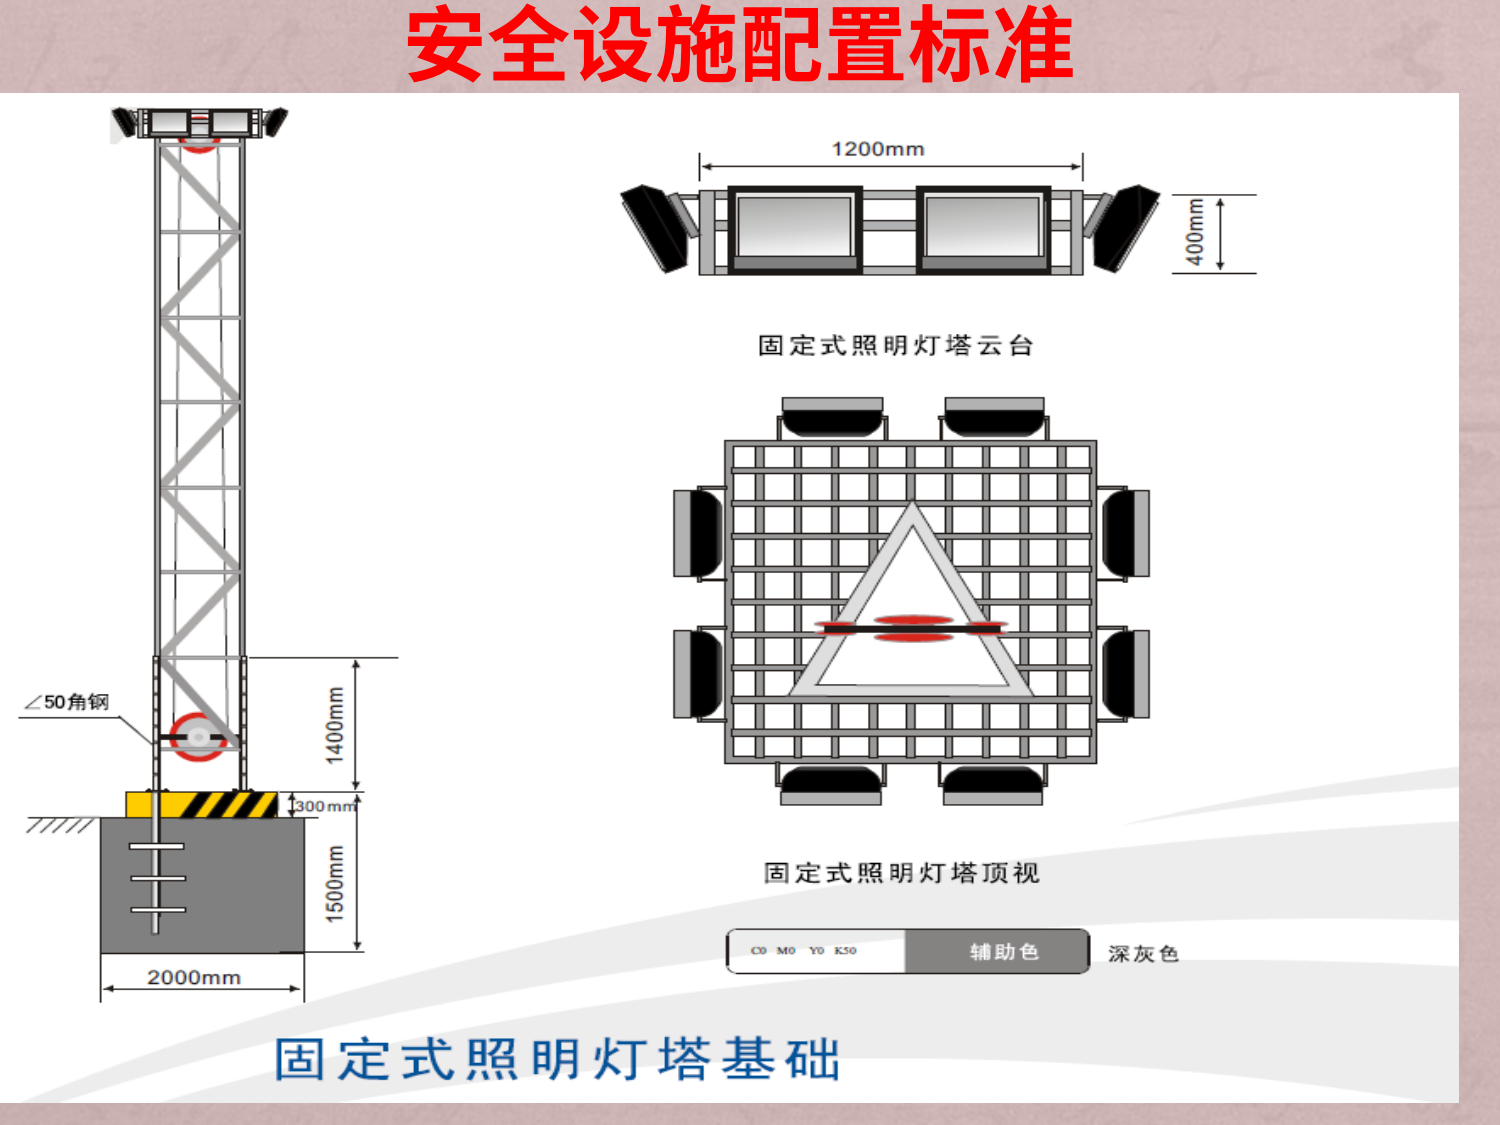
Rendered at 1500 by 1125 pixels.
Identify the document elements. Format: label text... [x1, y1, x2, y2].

title 安全设施配置标准 [64, 0, 1415, 80]
picture [0, 93, 1460, 1104]
